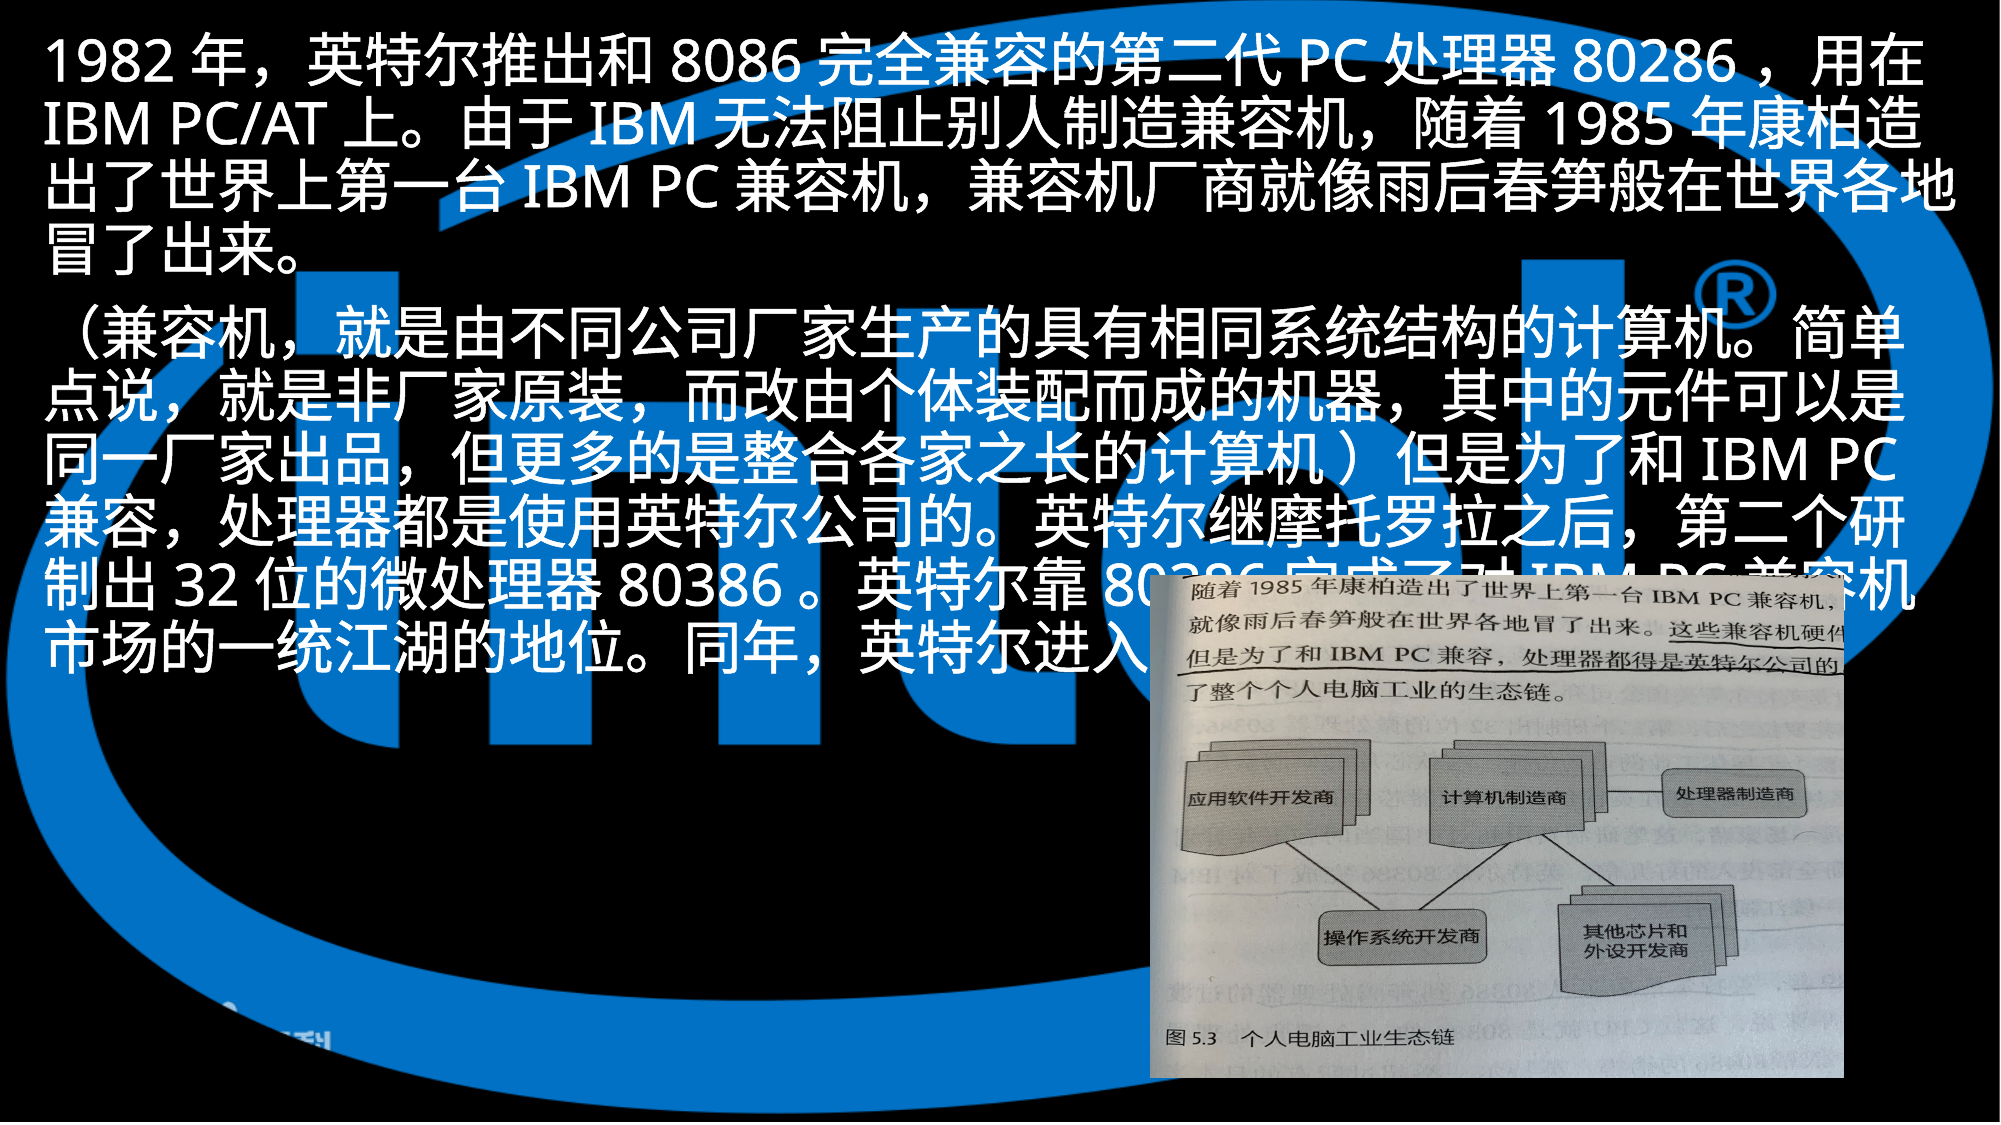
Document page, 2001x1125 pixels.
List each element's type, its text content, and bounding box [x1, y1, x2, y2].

picture [0, 0, 2000, 1122]
subtitle 1982年，英特尔推出和8086完全兼容的第二代PC处理器80286，用在IBM PC/AT上。由于IBM无法阻止别人制造兼容机，随着1985年康柏造出了世界上第一台IBM PC兼容机，兼容机厂商就像雨后春笋般在世界各地冒了出来。 （兼容机，就是由不同公司厂家生产的具有相同系统结构的计算机。简单点说，就是非厂家原装，而改由个体装配而成的机器，其中的元件可以是同一厂家出品，但更多的是整合各家之长的计算机 ）但是为了和IBM PC兼容，处理器都是使用英特尔公司的。英特尔继摩托罗拉之后，第二个研制出32位的微处理器80386。英特尔靠80386完成了对IBM PC兼容机市场的一统江湖的地位。同年，英特尔进入中国。 [27, 23, 1975, 1098]
